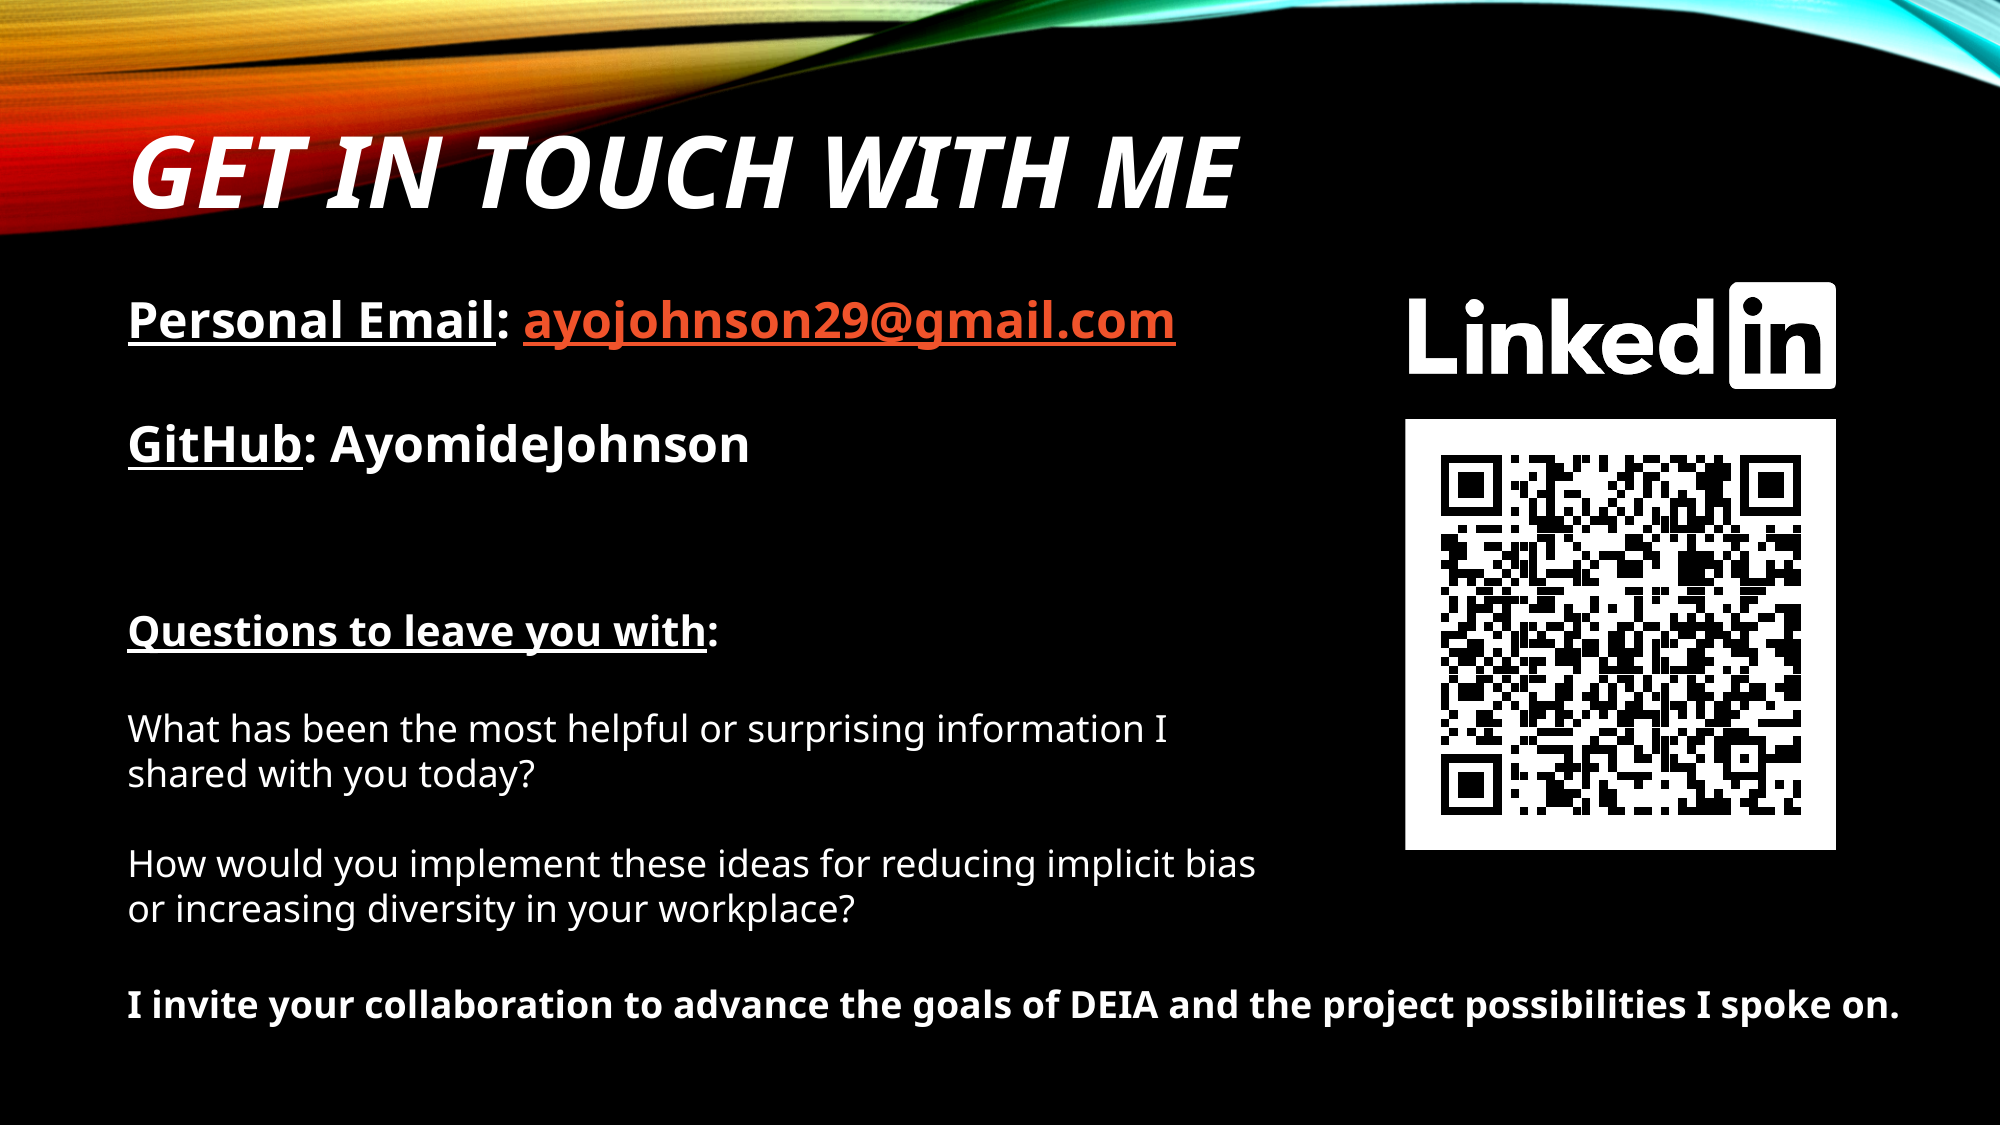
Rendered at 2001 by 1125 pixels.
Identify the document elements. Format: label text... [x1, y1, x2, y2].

picture [1409, 281, 1836, 389]
text_box I invite your collaboration to advance the goals of DEIA and the project possibilities I spoke on. [112, 973, 1943, 1034]
picture [1405, 418, 1837, 850]
text_box Questions to leave you with: What has been the most helpful or surprising information I shared with you today? How would you implement these ideas for reducing implicit bias or increasing diversity in your workplace? [112, 597, 1286, 937]
title Get in touch with me [112, 70, 1888, 283]
list Personal Email: ayojohnson29@gmail.com GitHub: AyomideJohnson [112, 282, 1286, 512]
picture [0, 0, 2000, 237]
